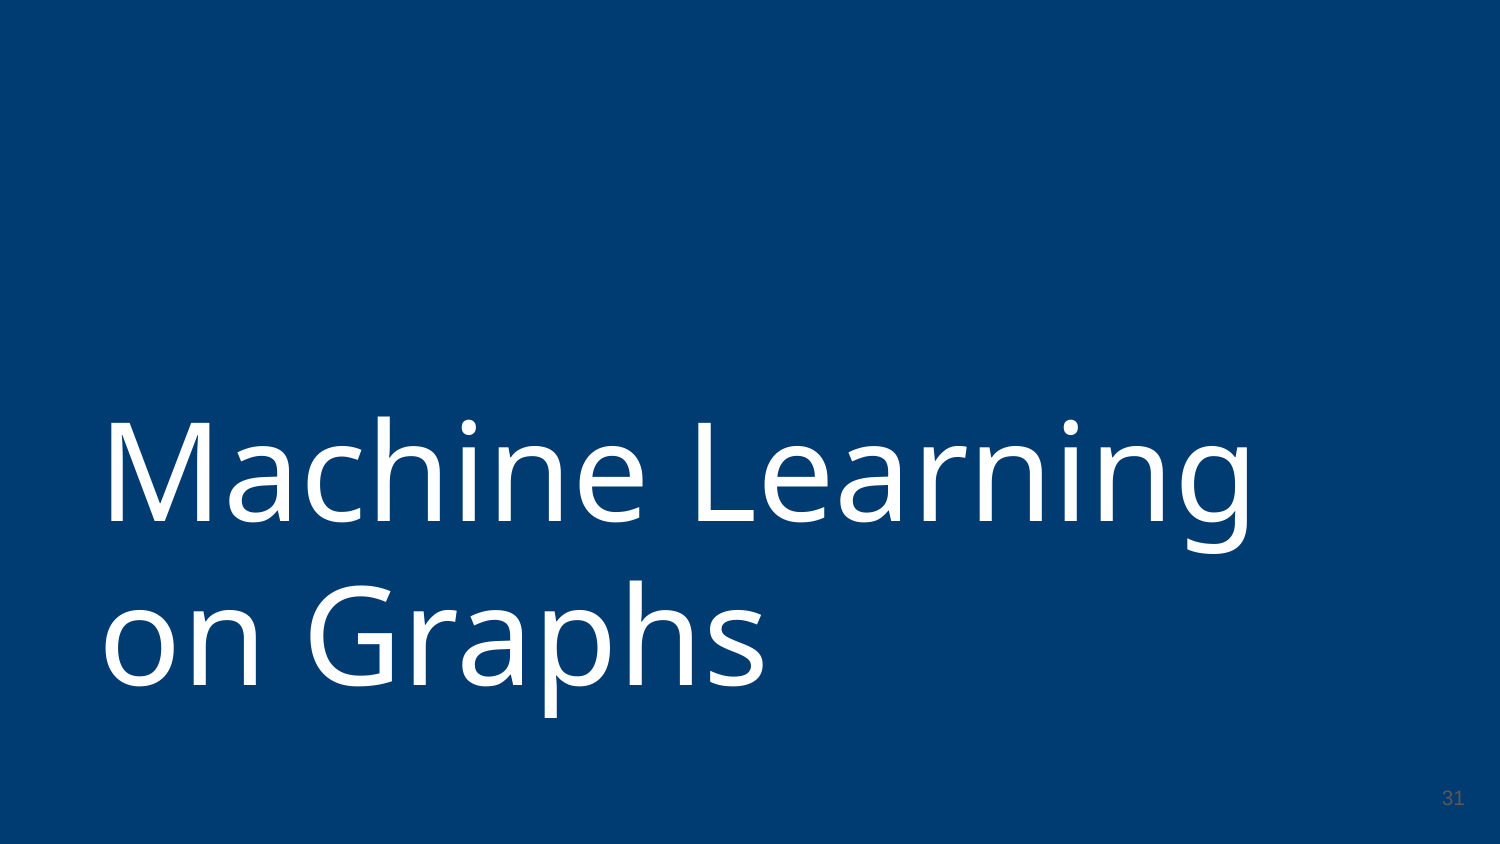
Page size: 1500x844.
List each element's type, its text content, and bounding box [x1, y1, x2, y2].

slide_number 31 [1389, 764, 1480, 830]
text_box Machine Learning on Graphs [83, 368, 1282, 729]
